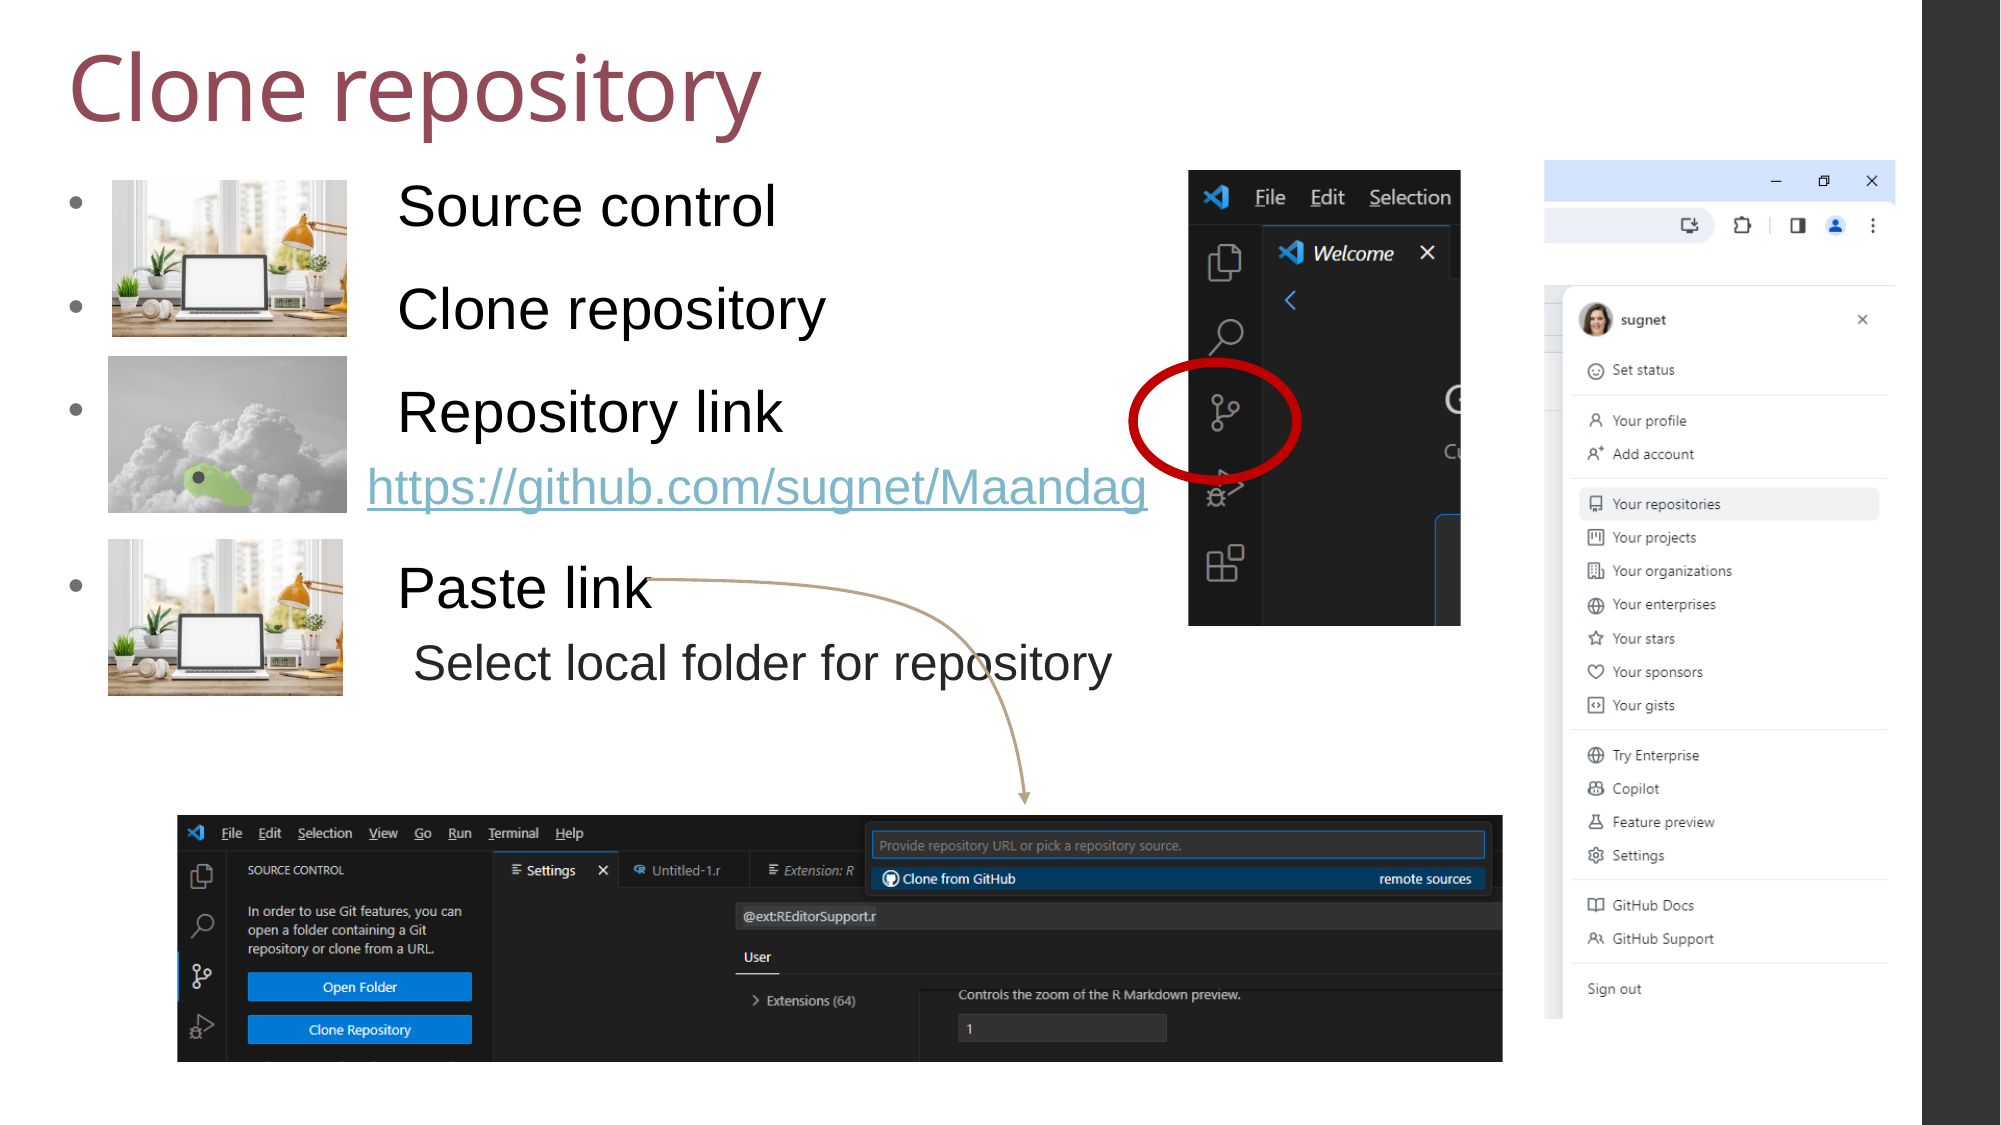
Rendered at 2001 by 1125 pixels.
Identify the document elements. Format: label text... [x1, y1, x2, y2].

picture [1544, 159, 1896, 1019]
text_box [1131, 366, 1181, 477]
title Clone repository [52, 0, 1922, 149]
picture [112, 180, 347, 337]
picture [1188, 169, 1461, 626]
list Source control Clone repository Repository link https://github.com/sugnet/Maandag Paste link Select local folder for repository [52, 160, 1922, 1108]
text_box [646, 578, 1031, 805]
picture [108, 539, 343, 696]
picture [177, 815, 1503, 1062]
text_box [108, 355, 347, 513]
